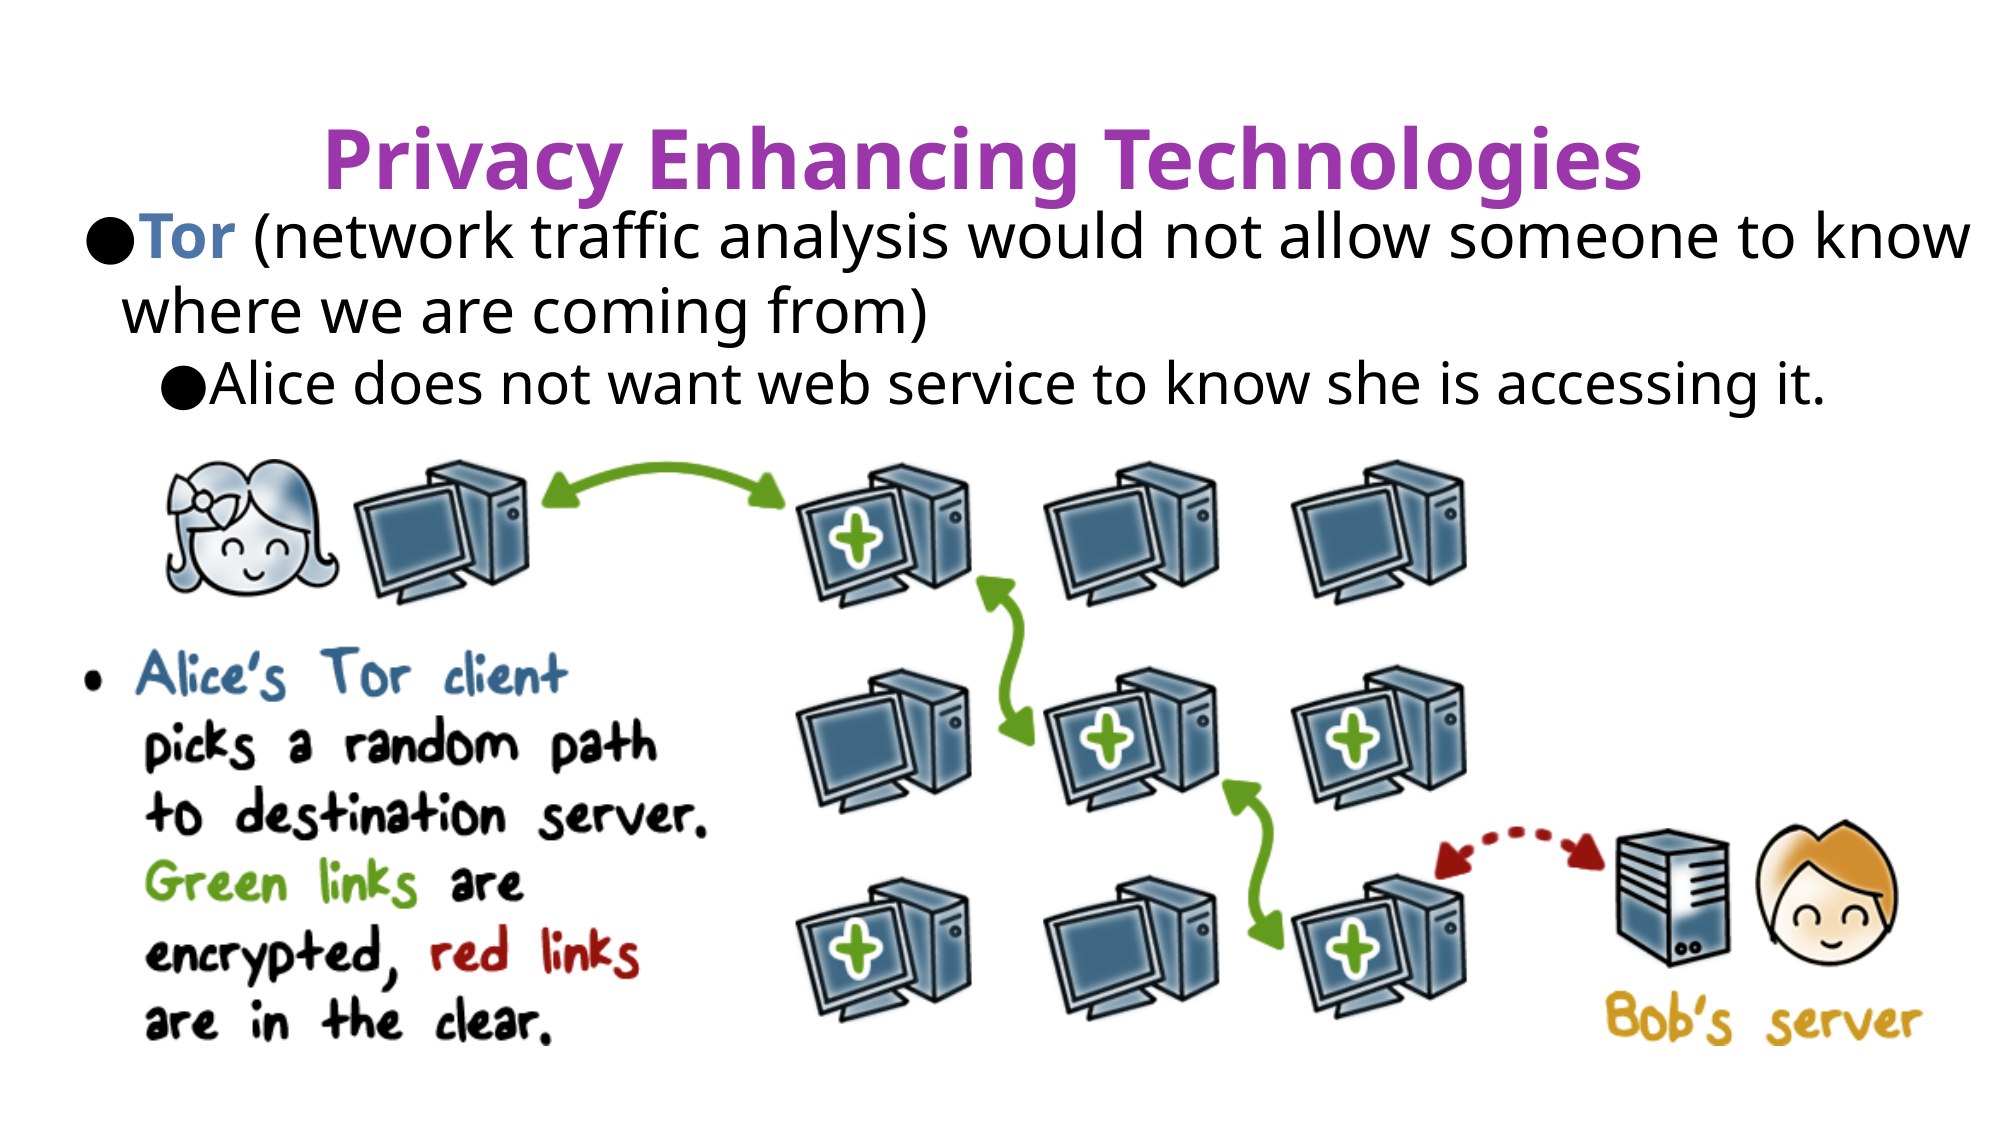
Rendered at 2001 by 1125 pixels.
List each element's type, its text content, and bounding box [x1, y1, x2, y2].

picture [83, 459, 1924, 1046]
list Tor (network traffic analysis would not allow someone to know where we are coming from) Alice does not want web service to know she is accessing it. [26, 176, 2000, 1021]
title Privacy Enhancing Technologies [133, 37, 1834, 176]
